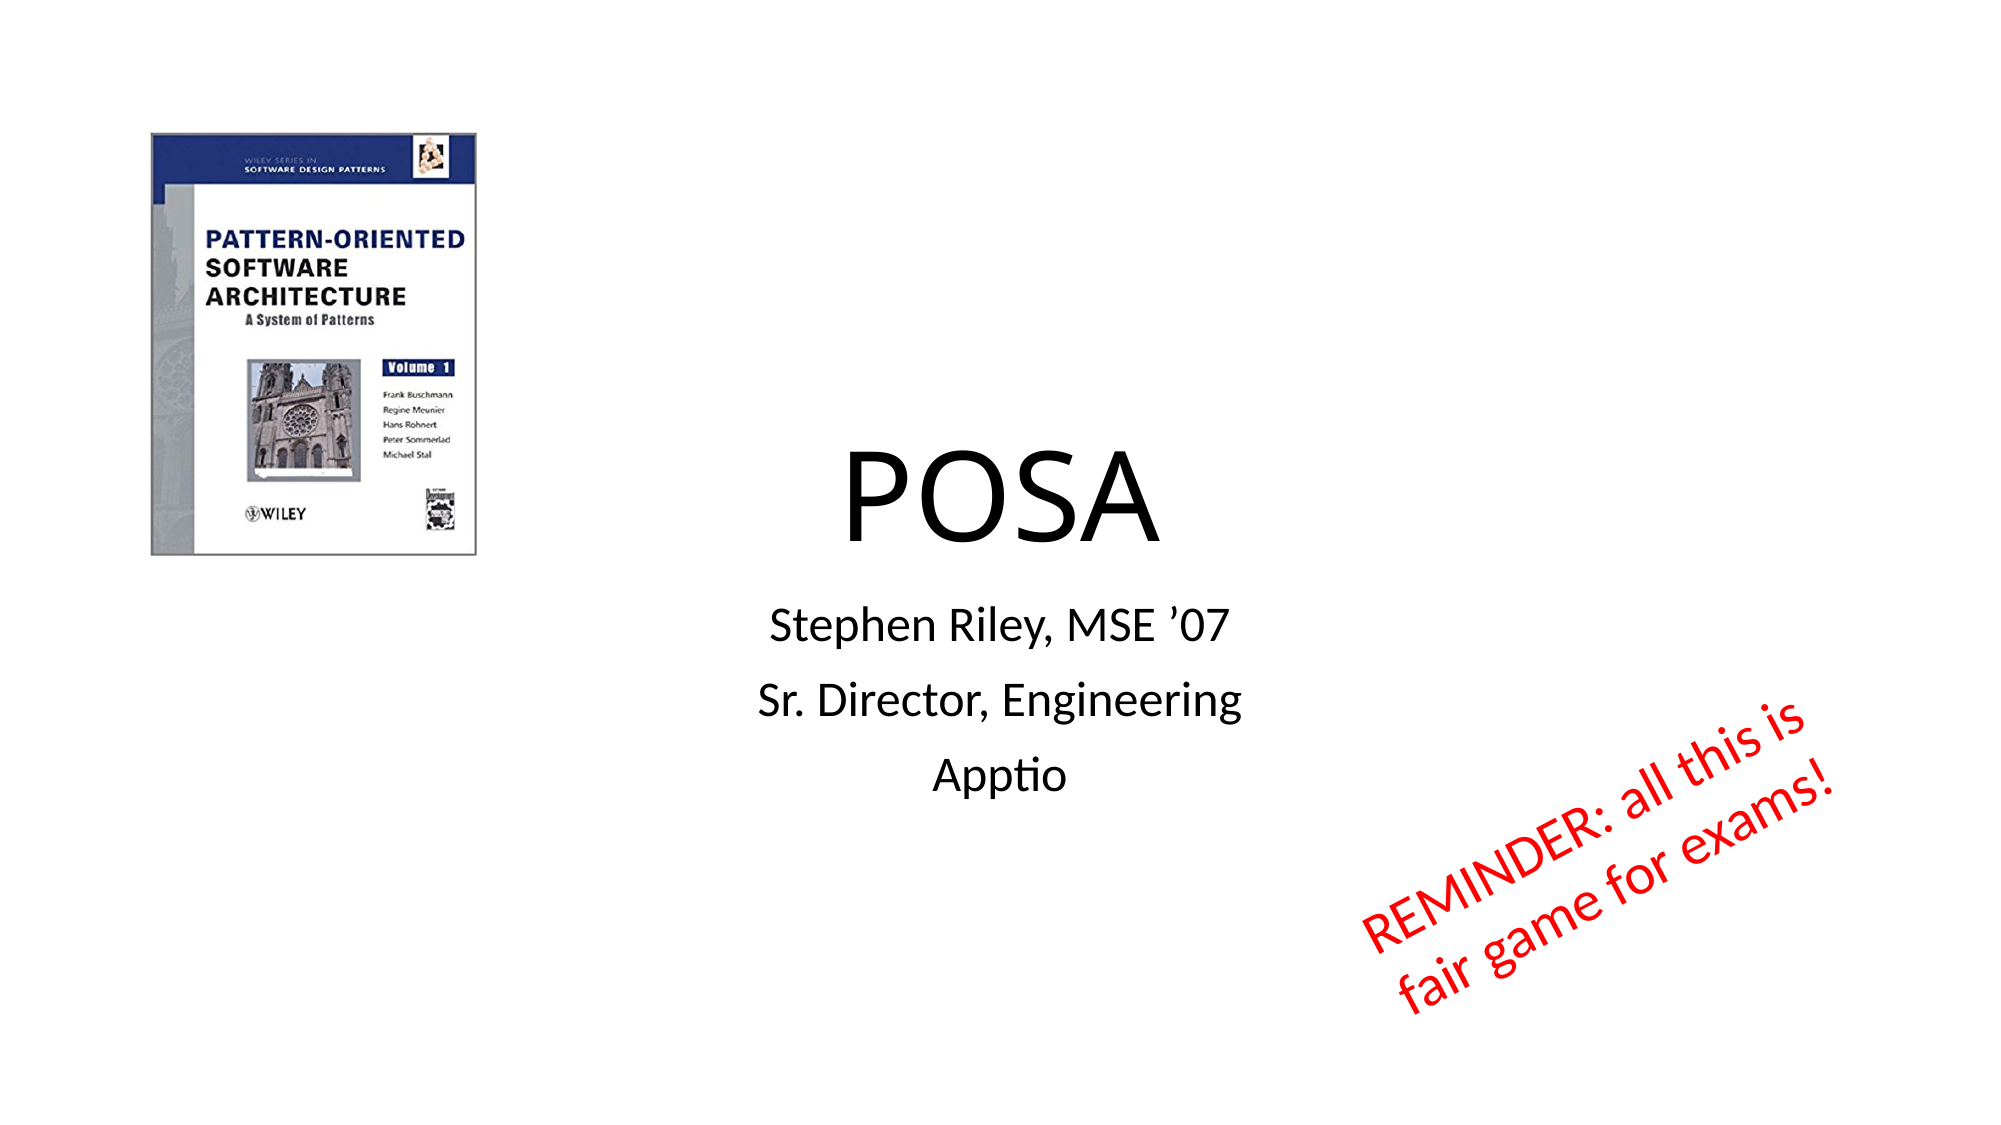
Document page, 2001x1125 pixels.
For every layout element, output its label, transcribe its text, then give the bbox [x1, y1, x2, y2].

subtitle Stephen Riley, MSE ’07 Sr. Director, Engineering Apptio [249, 590, 1750, 863]
picture [149, 132, 477, 556]
title POSA [150, 184, 1850, 576]
text_box REMINDER: all this is fair game for exams! [1337, 663, 1858, 1040]
